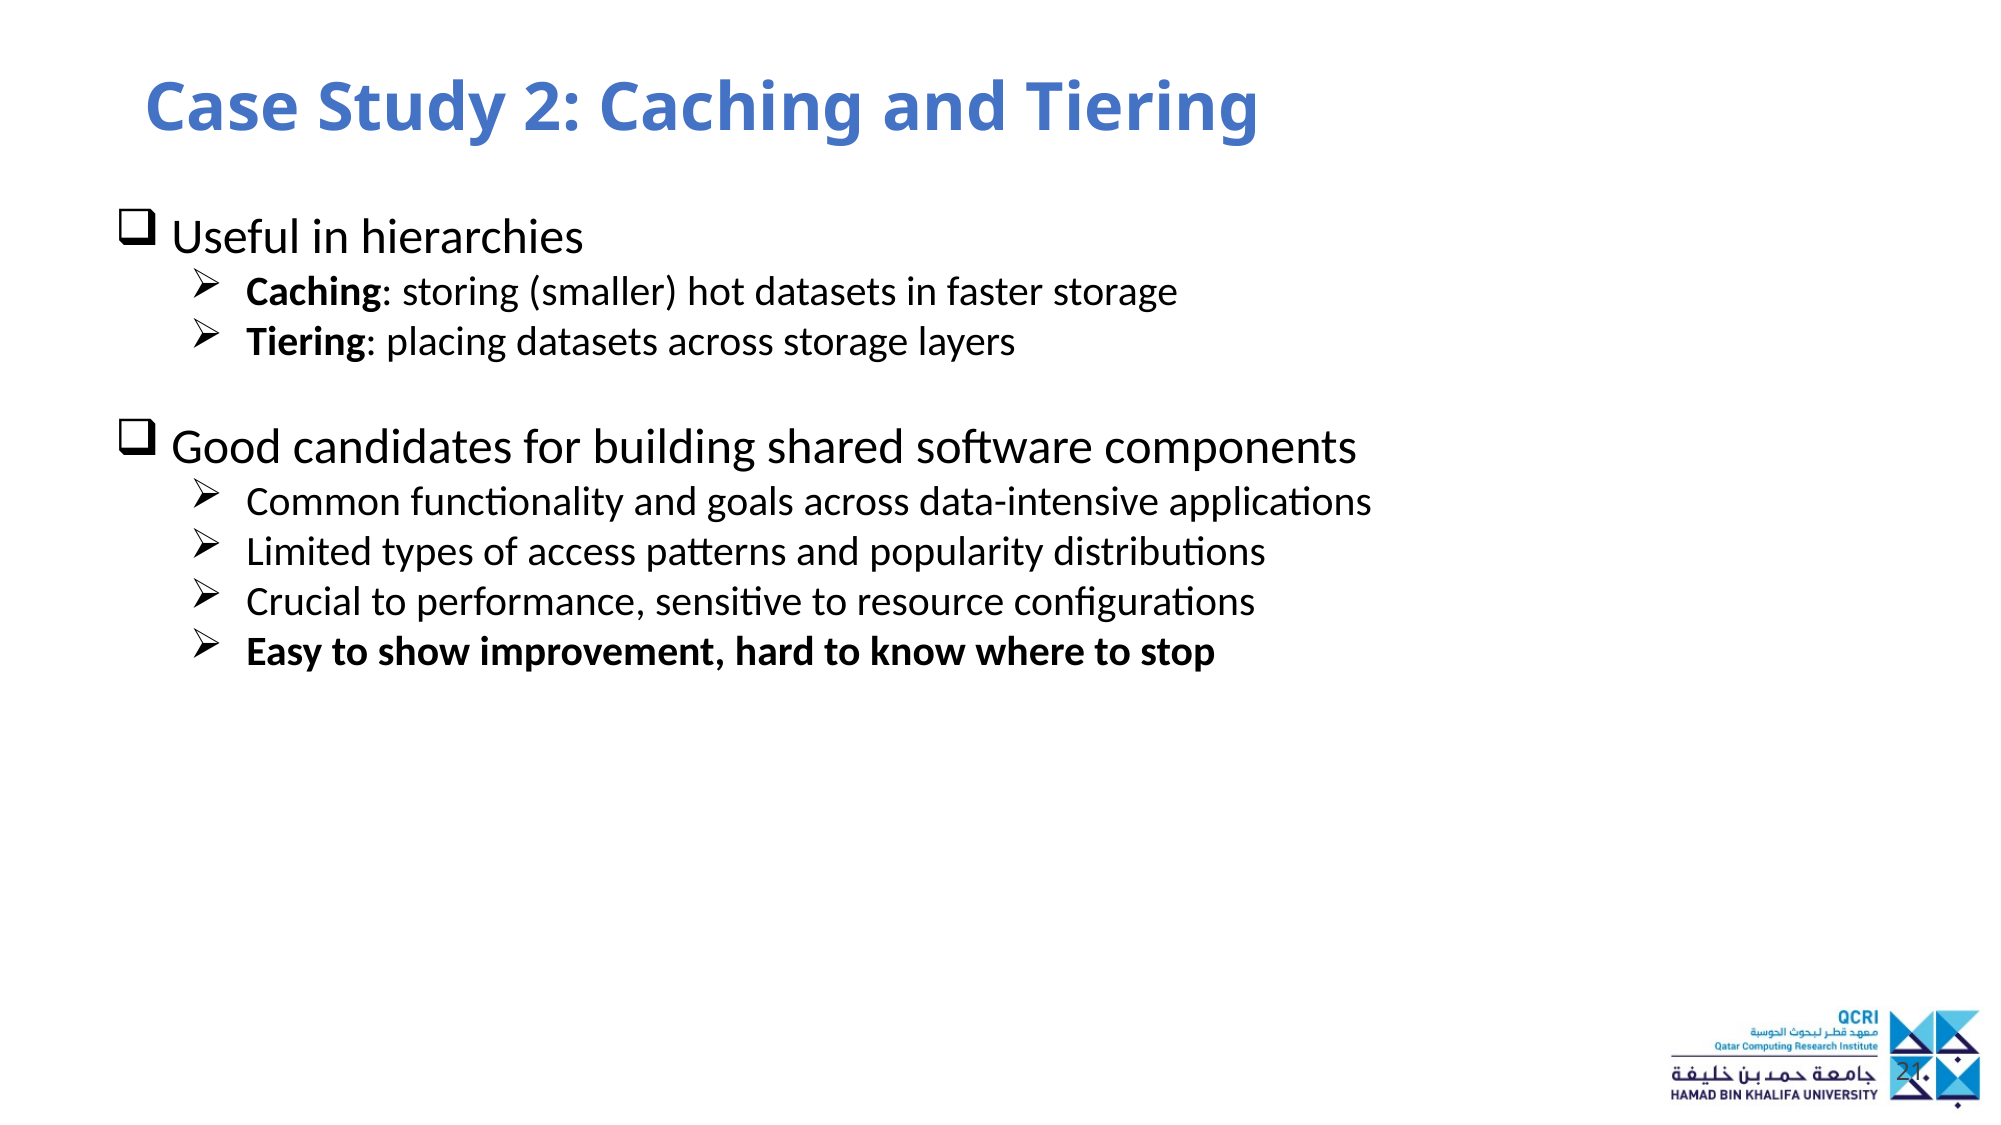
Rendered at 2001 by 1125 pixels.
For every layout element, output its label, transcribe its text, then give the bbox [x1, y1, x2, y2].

slide_number 21 [1489, 1042, 1940, 1103]
picture [1669, 1006, 1982, 1113]
title Case Study 2: Caching and Tiering [129, 35, 1855, 182]
text_box Useful in hierarchies Caching: storing (smaller) hot datasets in faster storage Tiering: placing datasets across storage layers Good candidates for building shared software components Common functionality and goals across data-intensive applications Limited types of access patterns and popularity distributions Crucial to performance, sensitive to resource configurations Easy to show improvement, hard to know where to stop [100, 146, 1832, 832]
